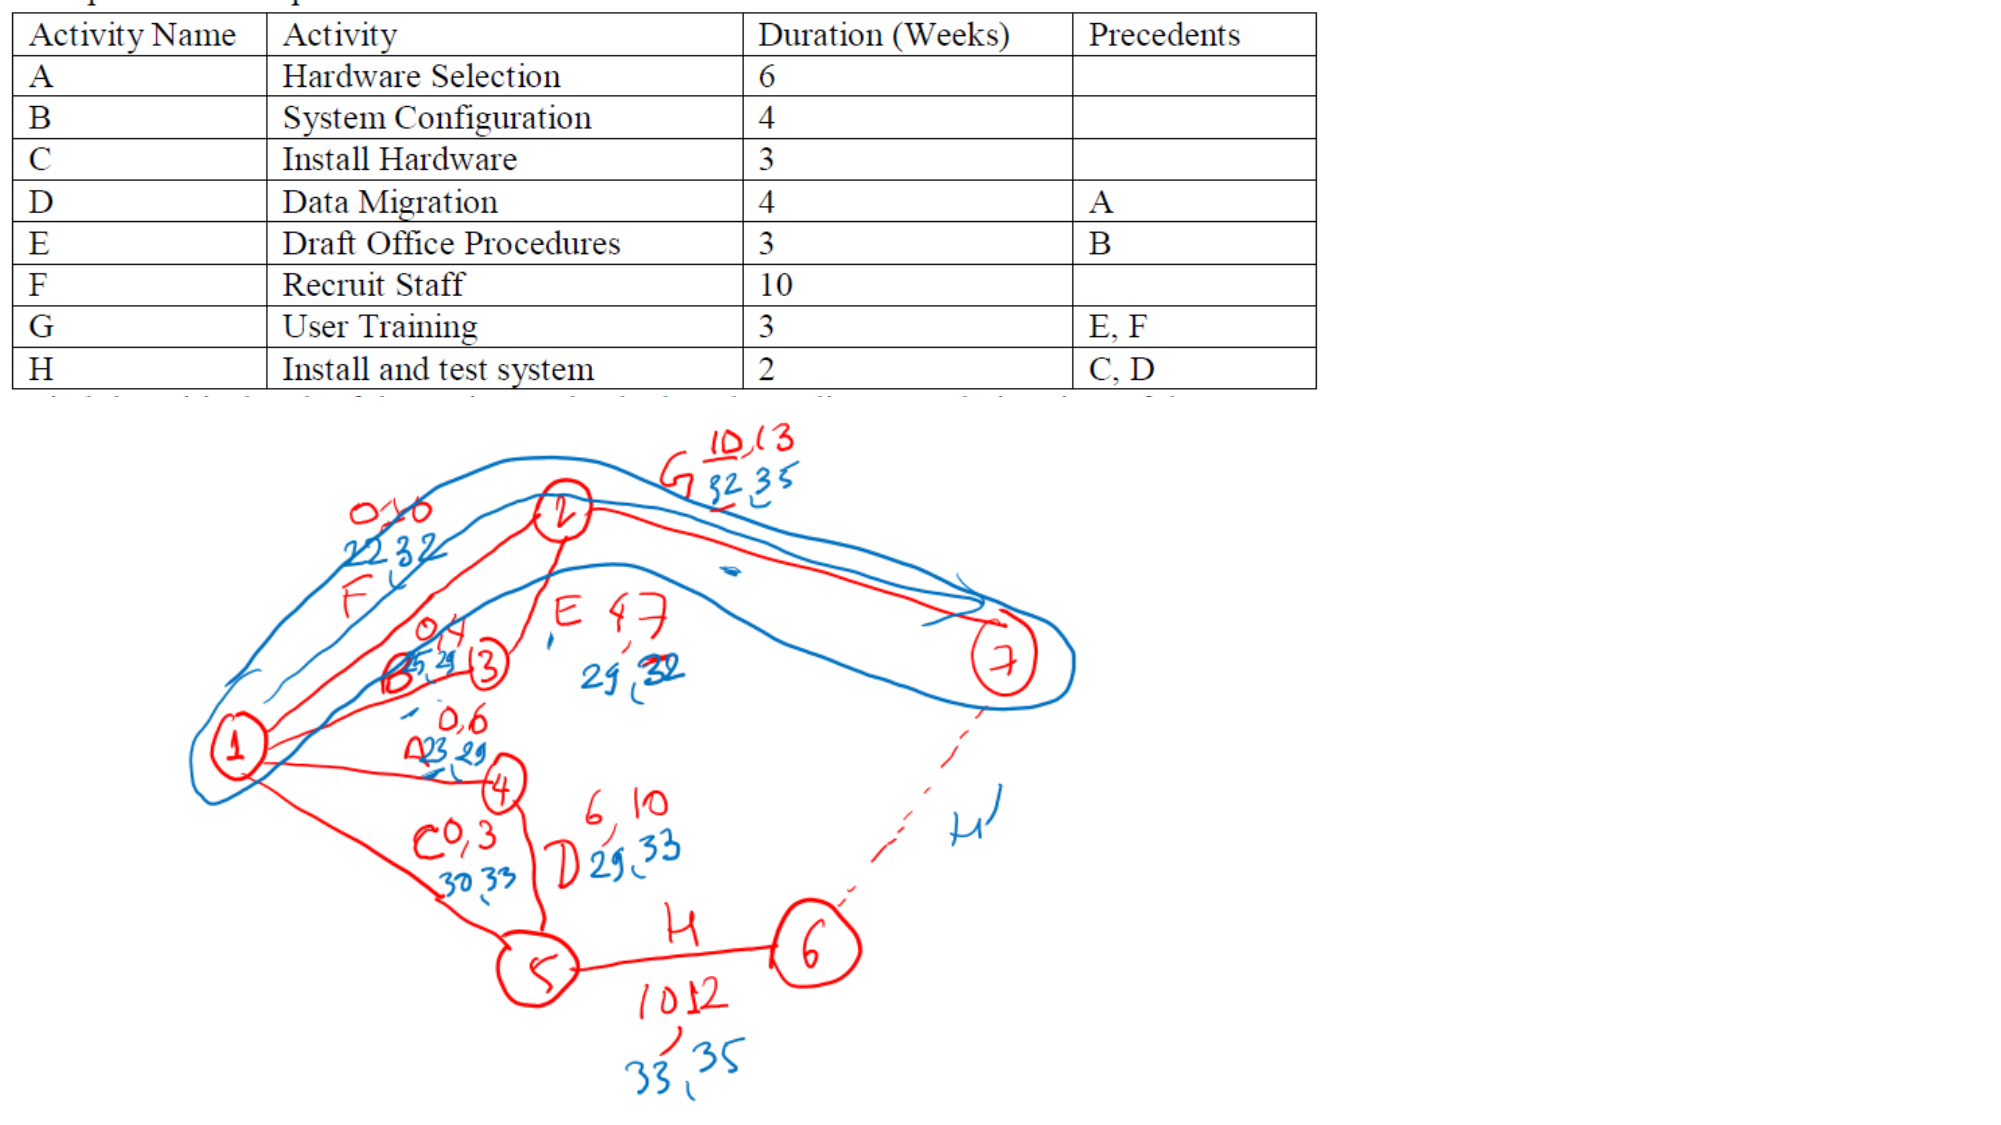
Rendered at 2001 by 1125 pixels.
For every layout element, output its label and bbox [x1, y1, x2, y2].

picture [0, 0, 1335, 398]
picture [135, 402, 1099, 1125]
